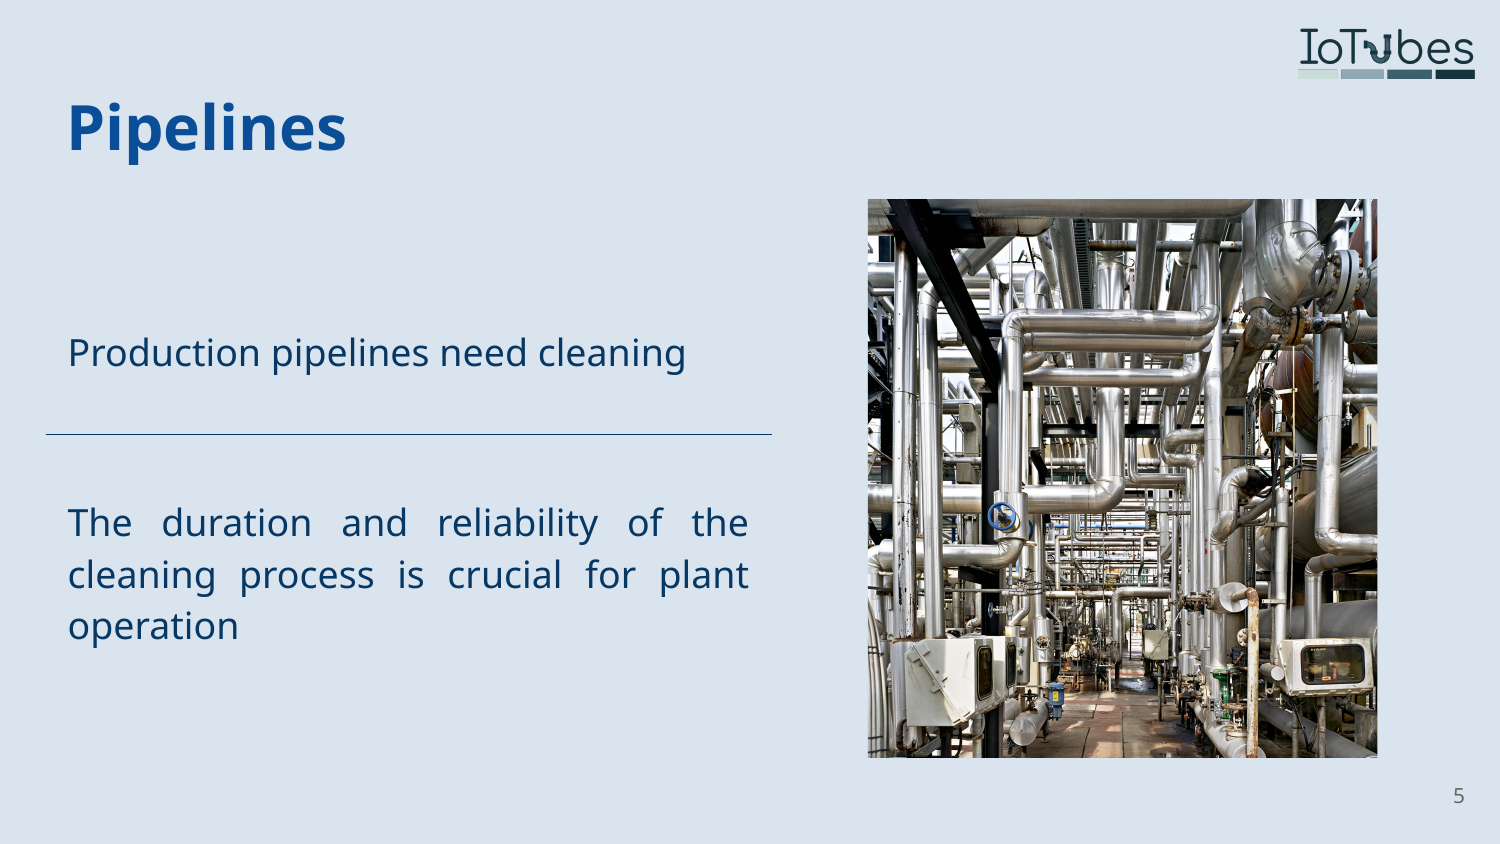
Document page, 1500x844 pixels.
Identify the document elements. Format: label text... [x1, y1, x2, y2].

picture [867, 198, 1378, 758]
picture [1297, 24, 1476, 79]
slide_number ‹#› [1389, 764, 1480, 830]
title Pipelines [51, 72, 1449, 167]
list Production pipelines need cleaning The duration and reliability of the cleaning process is crucial for plant operation [52, 307, 765, 433]
list Production pipelines need cleaning The duration and reliability of the cleaning process is crucial for plant operation [52, 443, 765, 650]
